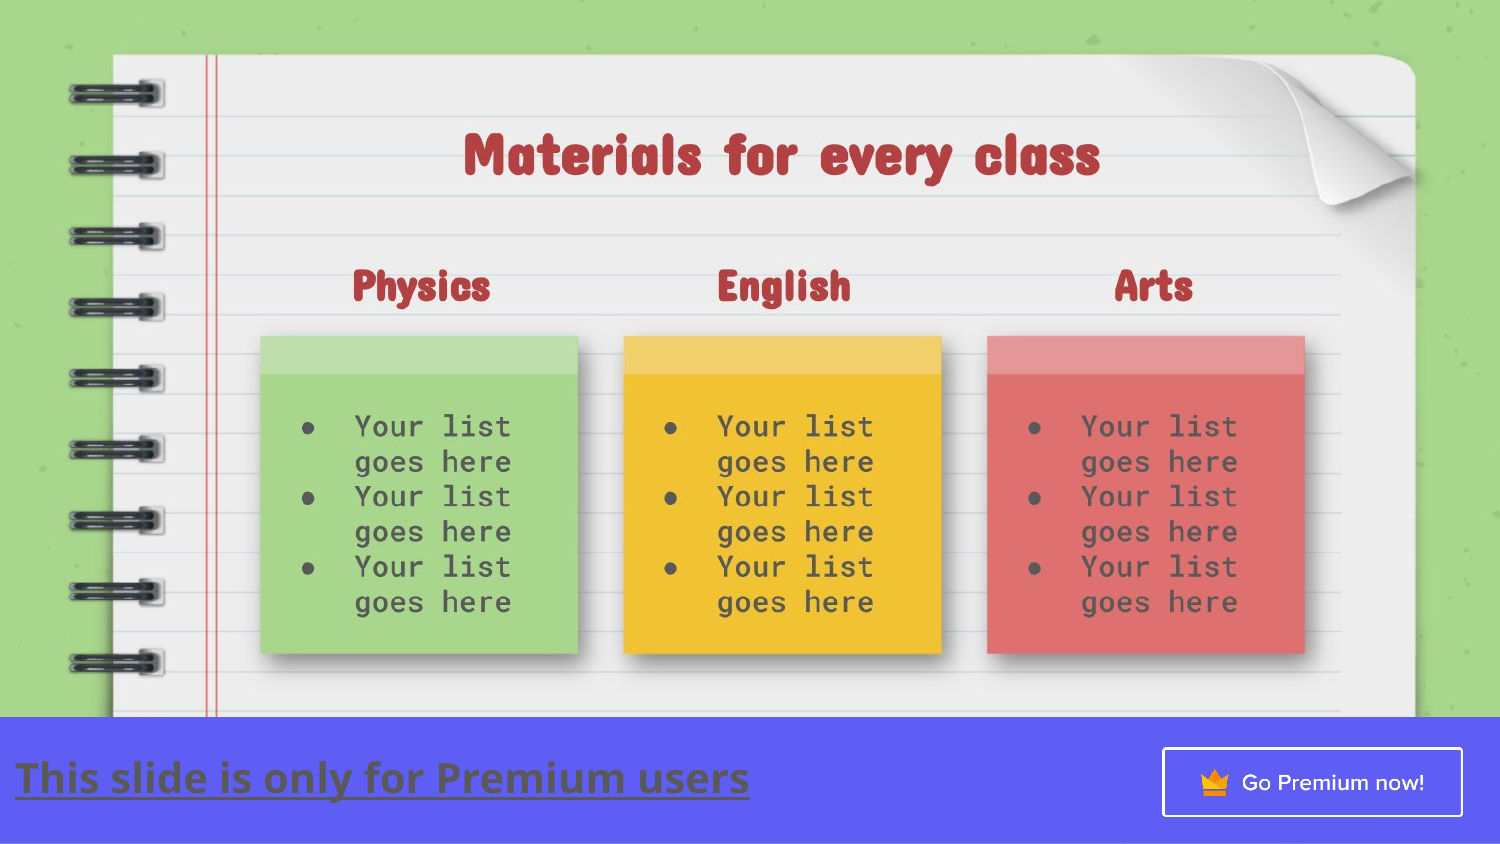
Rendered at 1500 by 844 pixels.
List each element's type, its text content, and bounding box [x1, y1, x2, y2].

picture [0, 0, 1500, 717]
picture [1162, 747, 1463, 817]
text_box This slide is only for Premium users [0, 717, 1500, 844]
